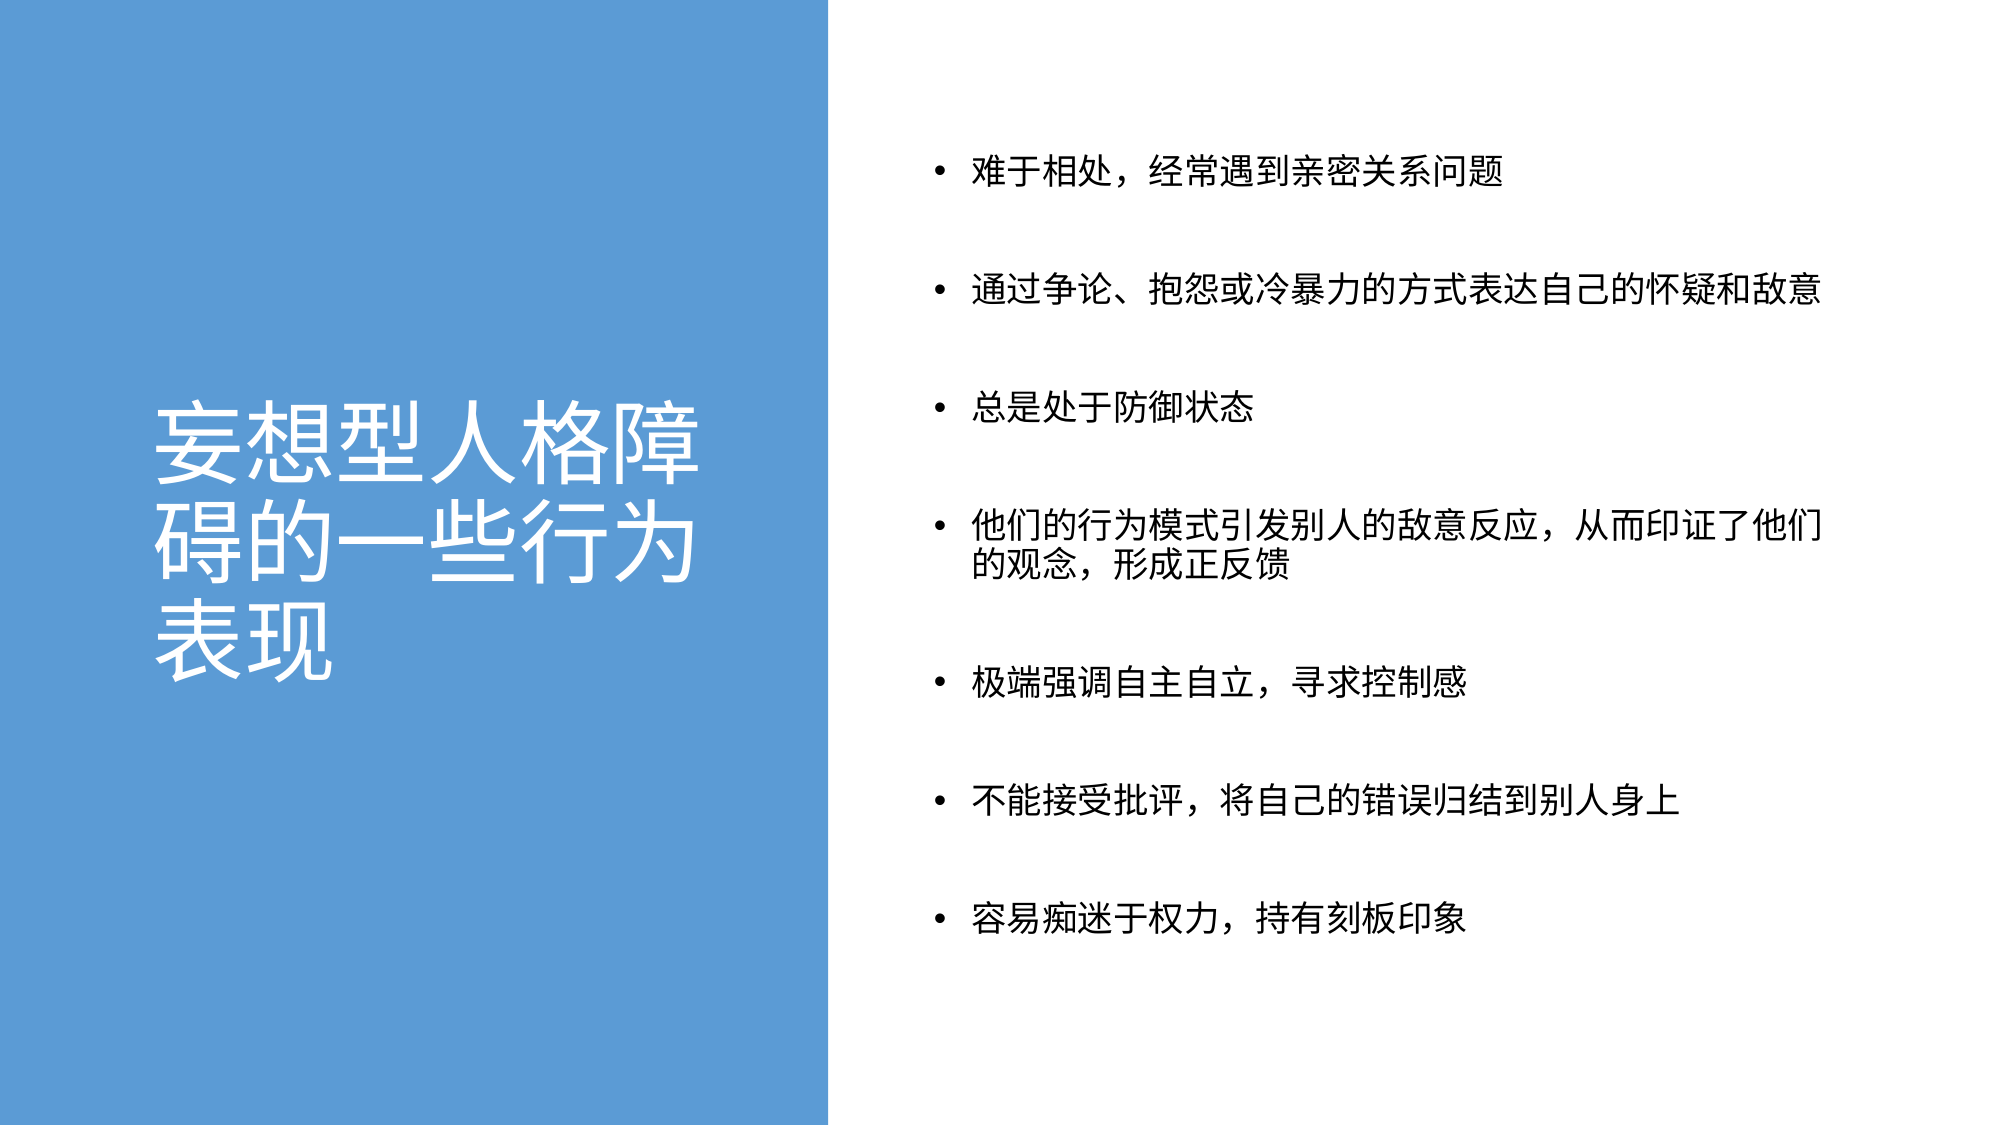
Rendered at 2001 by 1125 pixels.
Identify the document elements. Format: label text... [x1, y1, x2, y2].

text_box [0, 0, 829, 1125]
title 妄想型人格障碍的一些行为表现 [137, 102, 756, 991]
list 难于相处，经常遇到亲密关系问题 通过争论、抱怨或冷暴力的方式表达自己的怀疑和敌意 总是处于防御状态 他们的行为模式引发别人的敌意反应，从而印证了他们的观念，形成正反馈 极端强调自主自立，寻求控制感 不能接受批评，将自己的错误归结到别人身上 容易痴迷于权力，持有刻板印象 [918, 102, 1863, 991]
